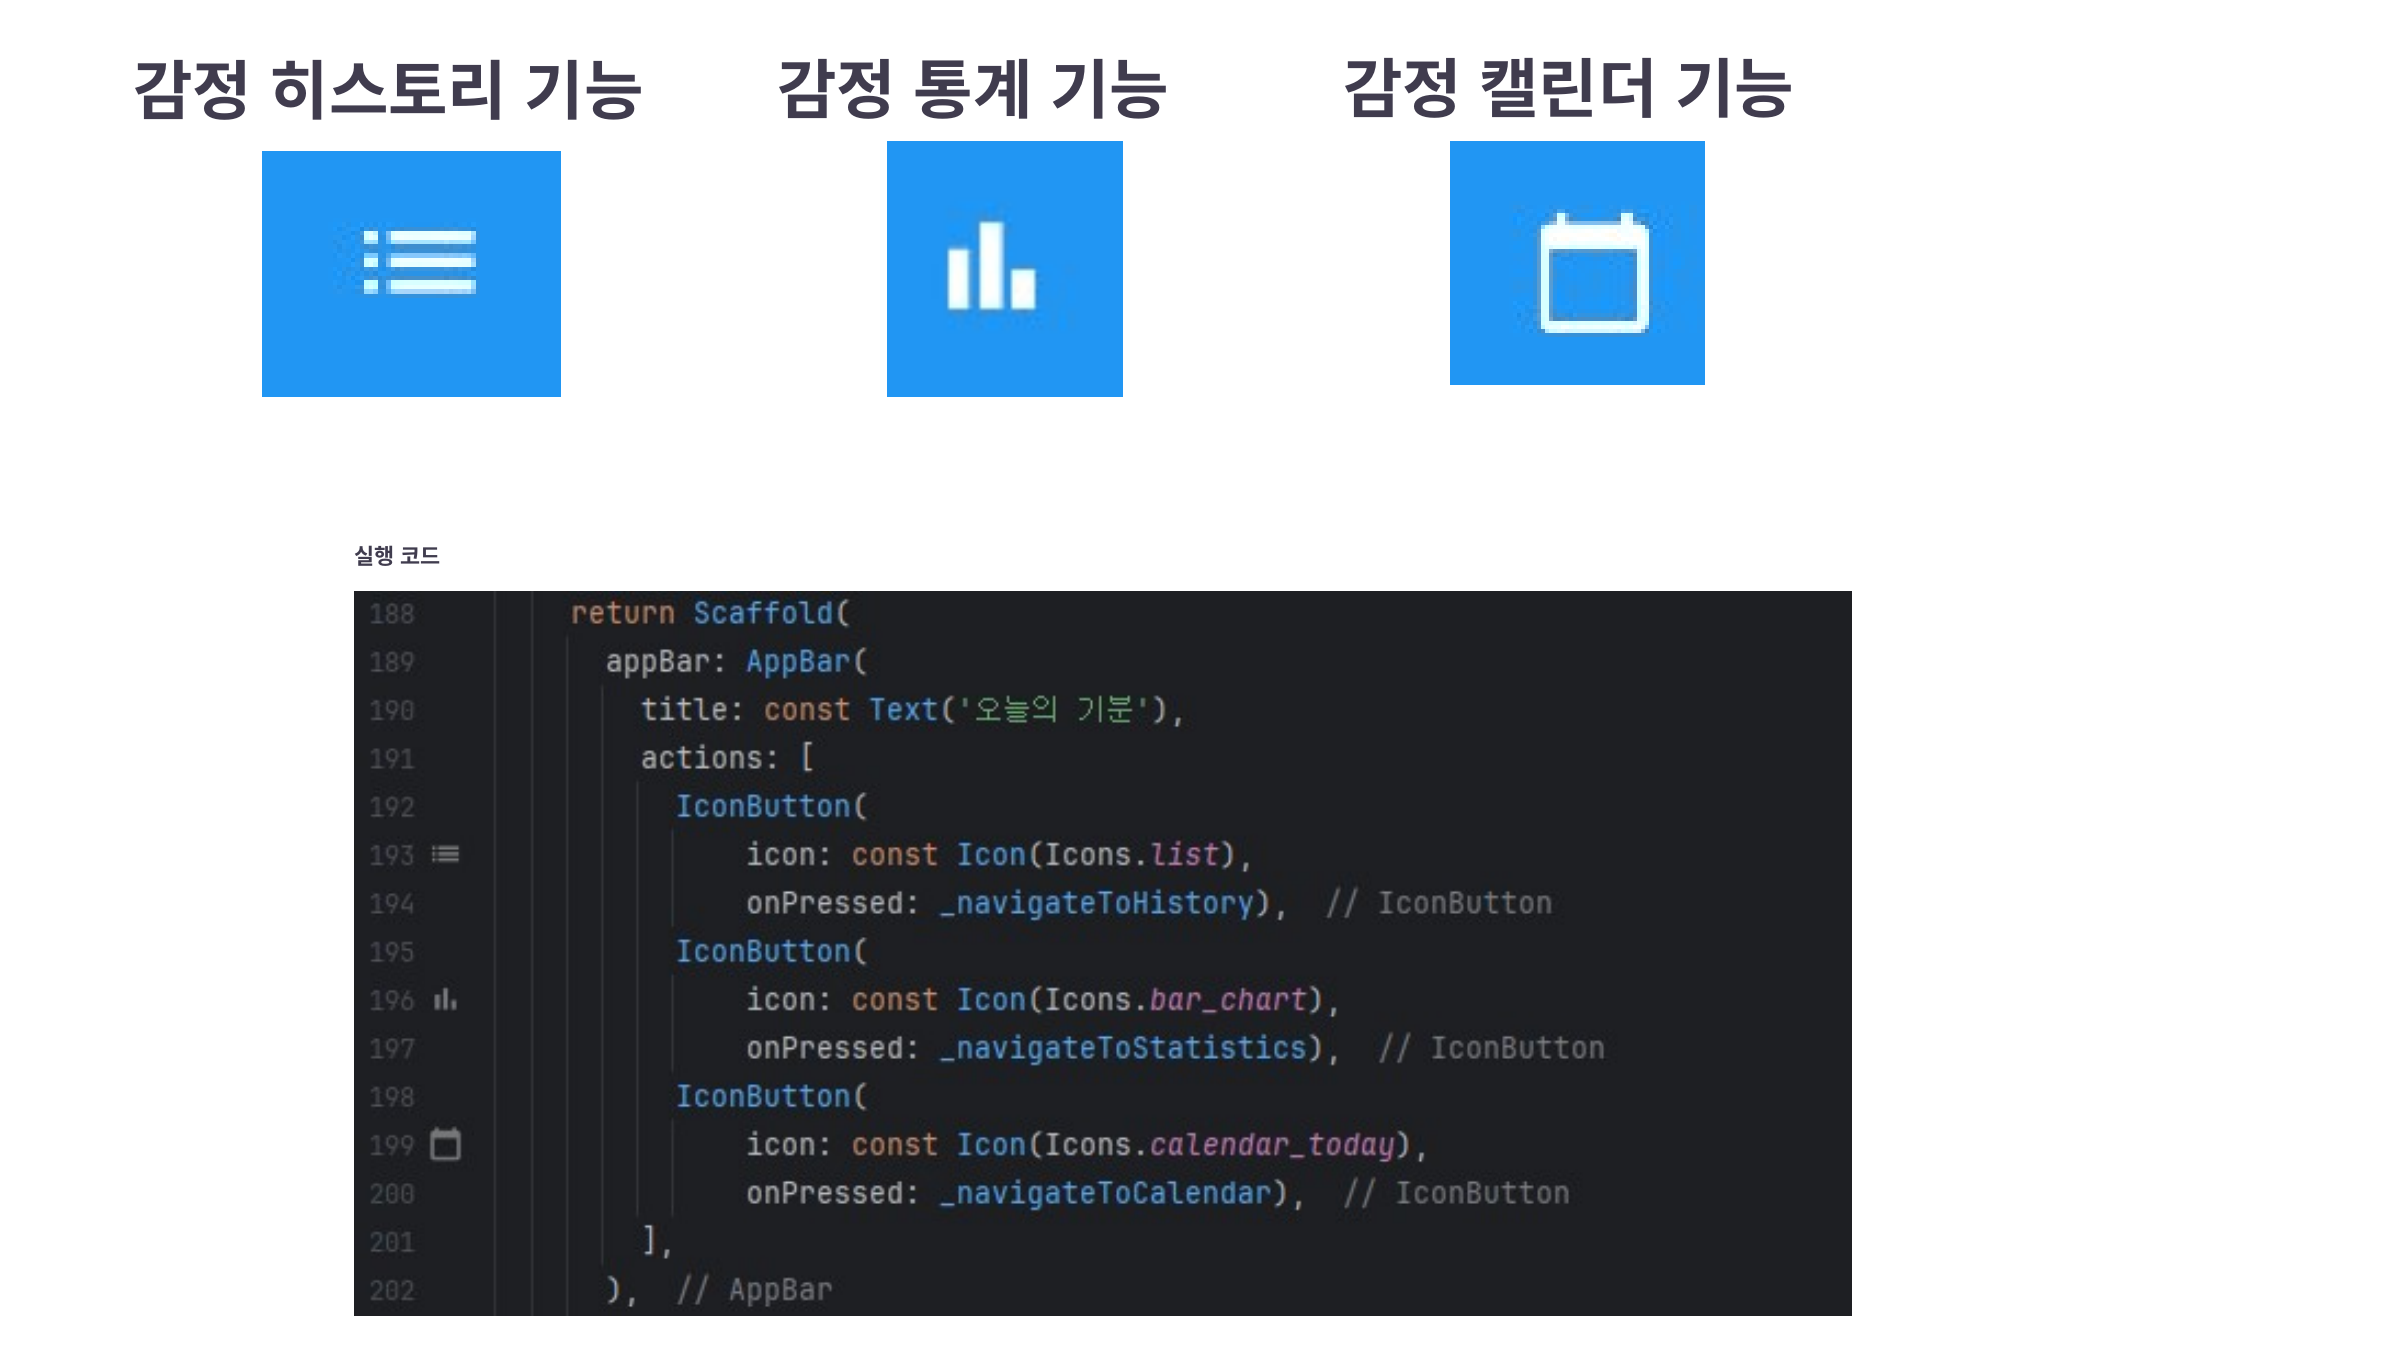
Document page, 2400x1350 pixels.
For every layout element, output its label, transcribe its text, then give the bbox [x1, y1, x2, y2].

picture [887, 141, 1123, 397]
text_box 감정 히스토리 기능 [133, 46, 785, 128]
picture [354, 591, 1853, 1316]
picture [1450, 141, 1705, 385]
text_box 감정 캘린더 기능 [1343, 44, 1995, 126]
text_box 감정 통계 기능 [777, 45, 1429, 127]
text_box 실행 코드 [354, 541, 574, 570]
picture [262, 151, 561, 397]
